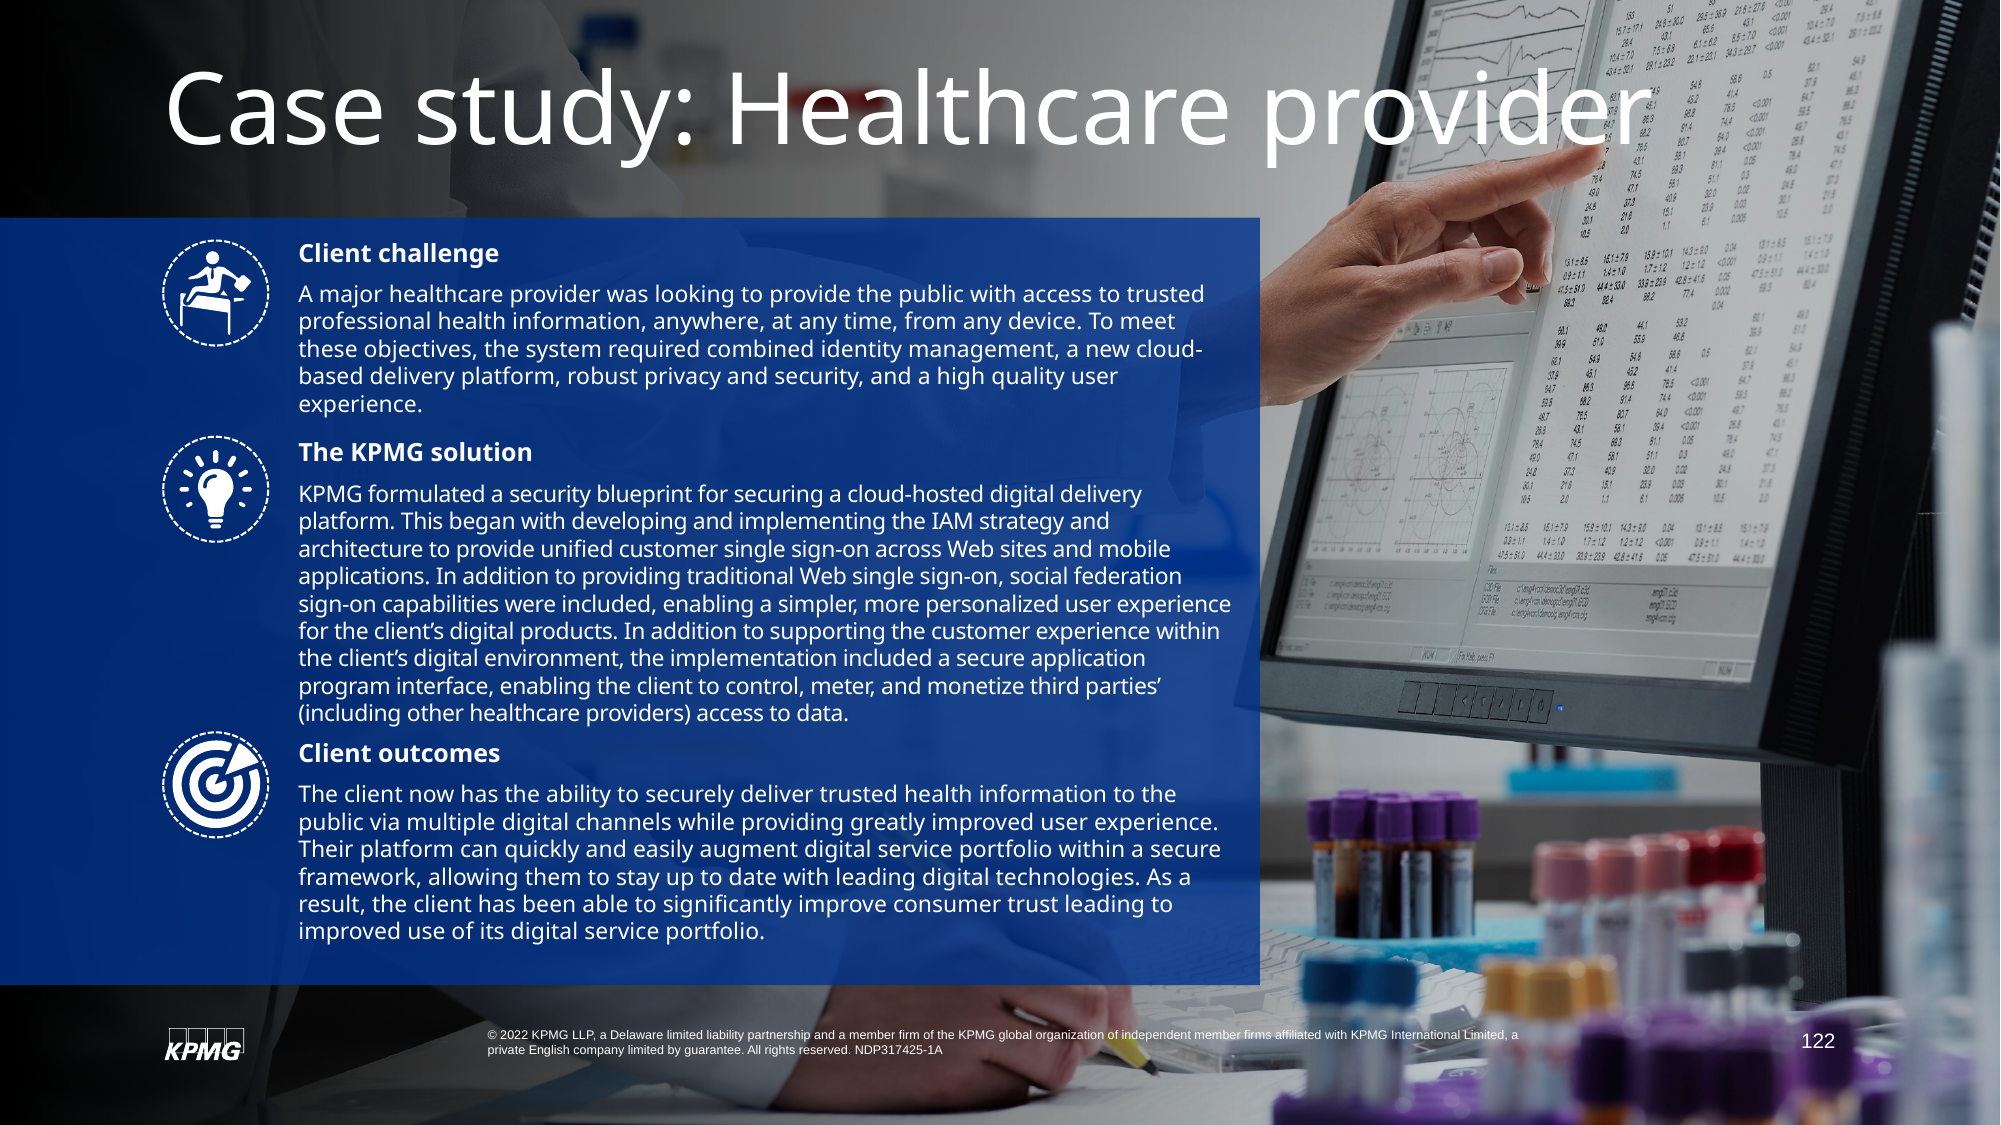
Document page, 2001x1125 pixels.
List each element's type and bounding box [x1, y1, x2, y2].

text_box [163, 436, 1232, 697]
text_box [0, 0, 2000, 1125]
text_box [163, 237, 1232, 402]
text_box [163, 732, 1232, 954]
